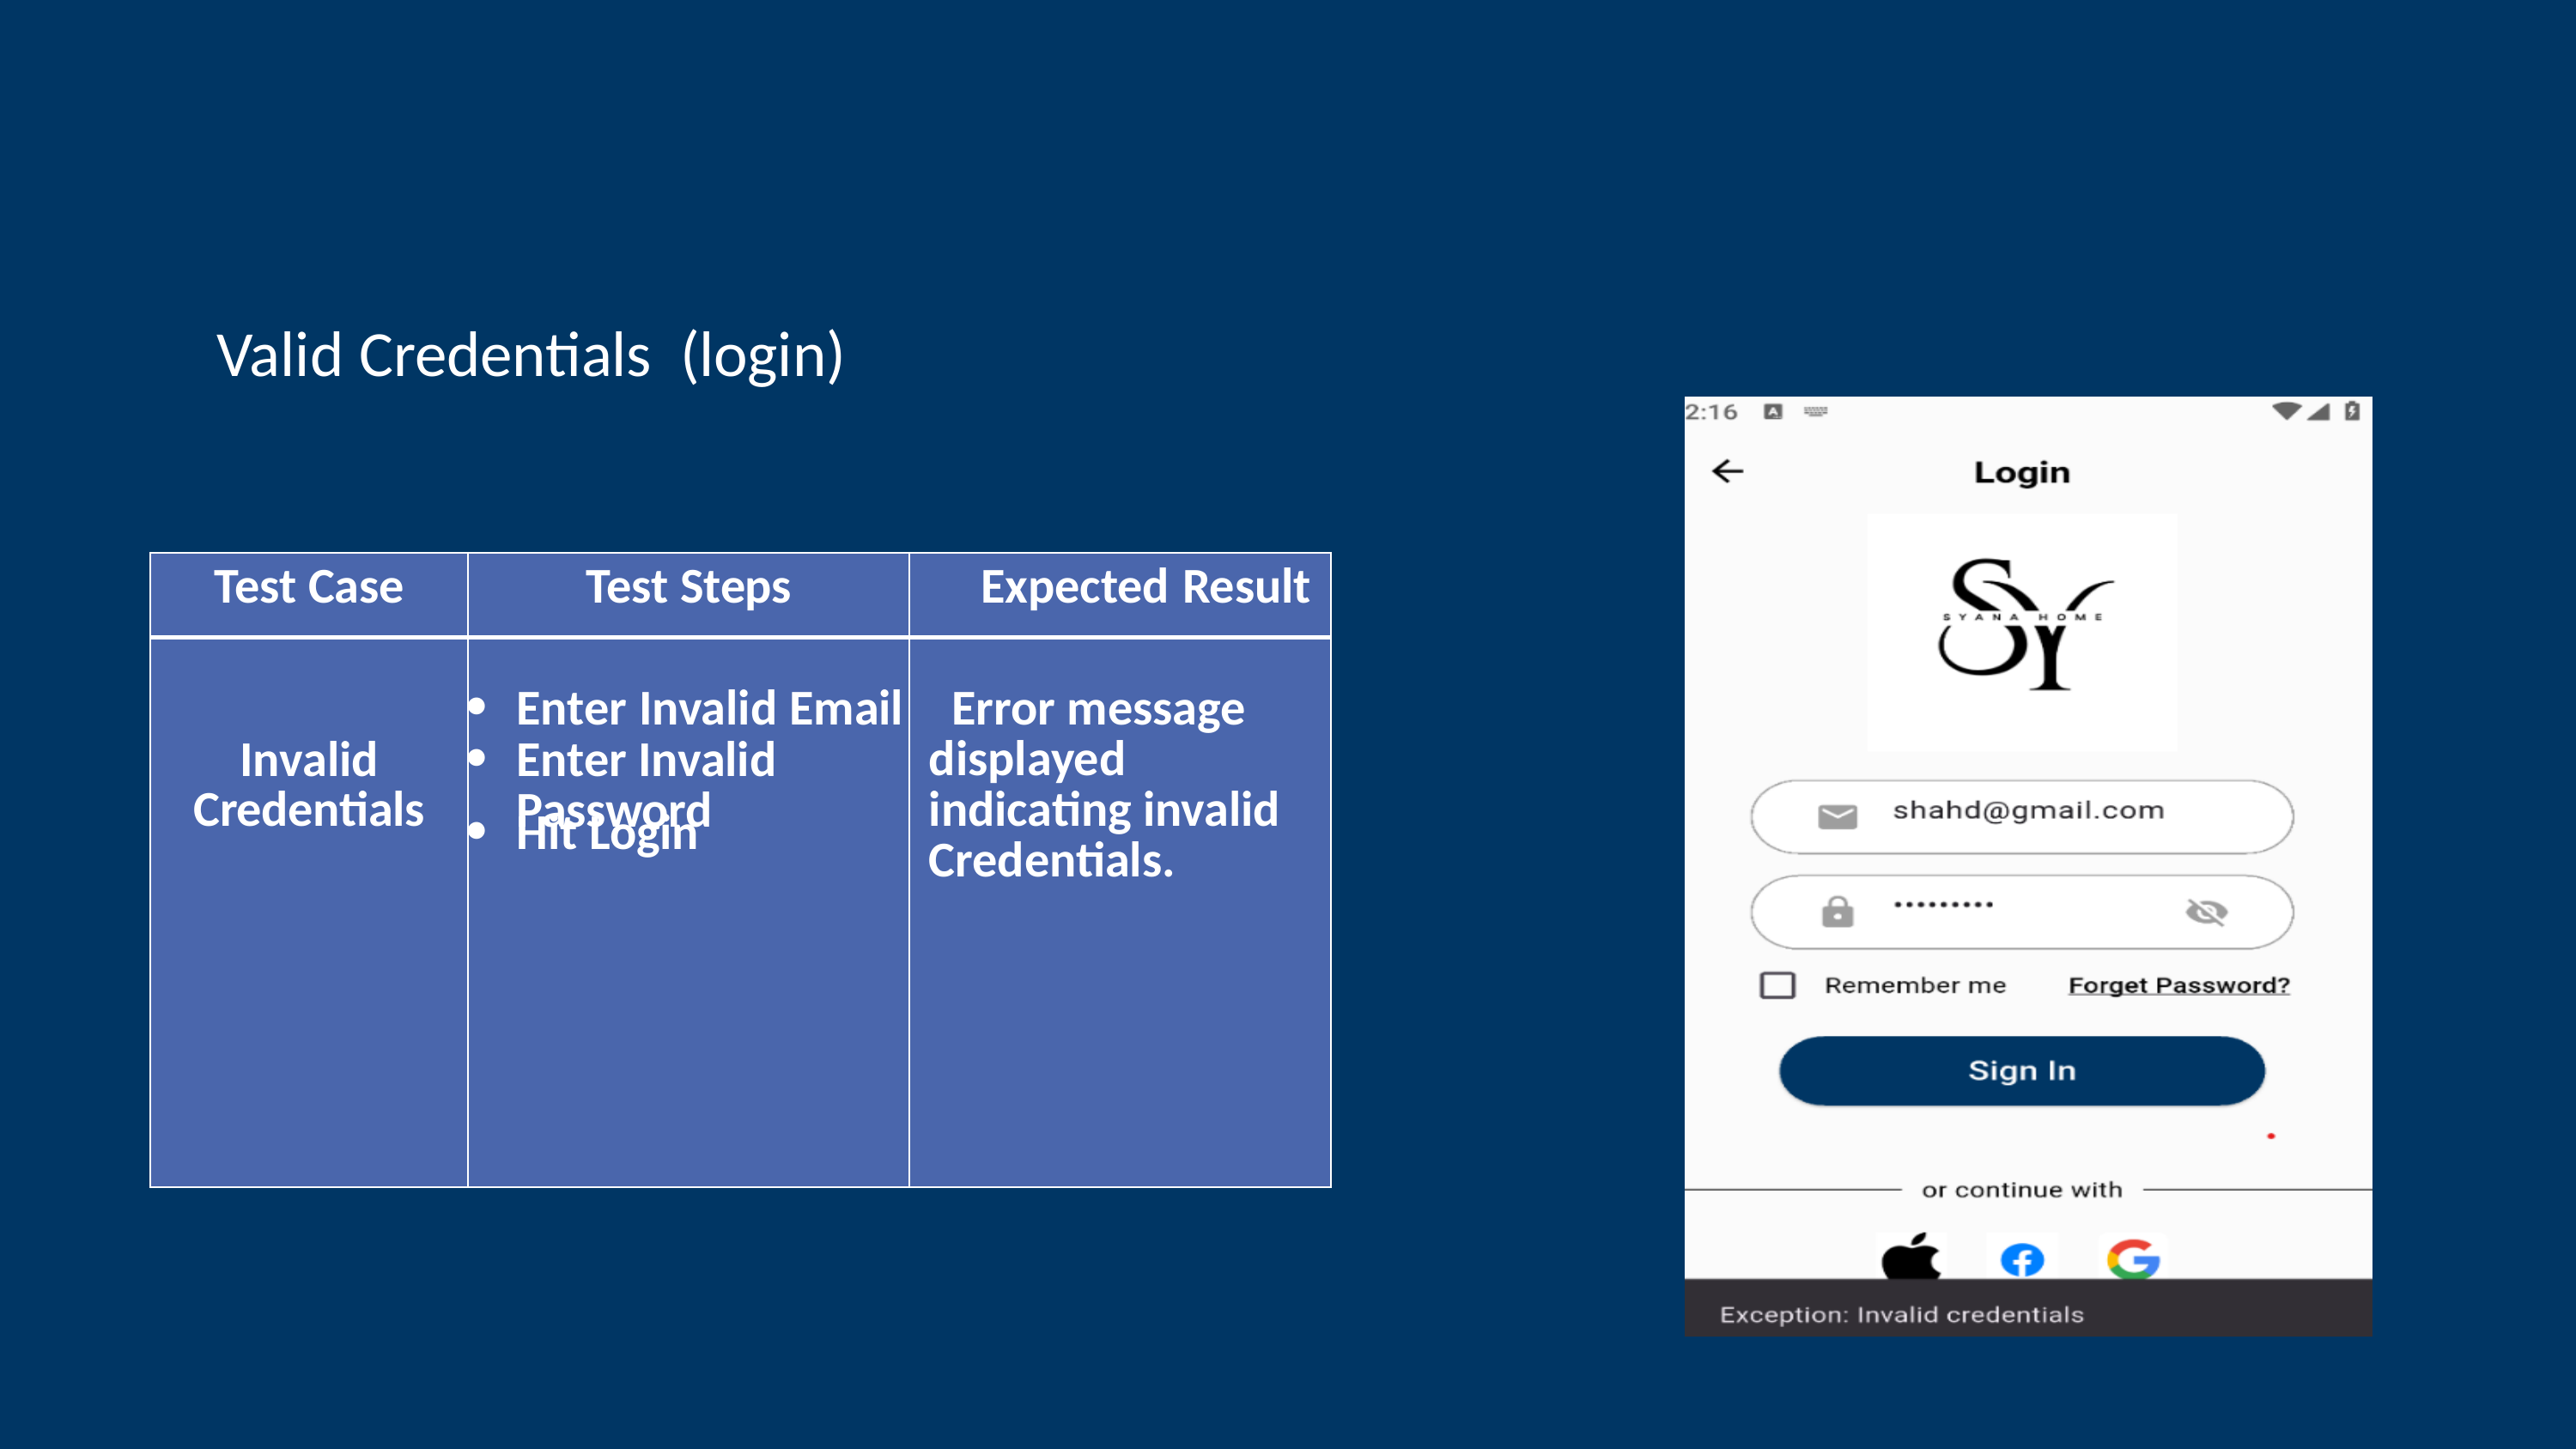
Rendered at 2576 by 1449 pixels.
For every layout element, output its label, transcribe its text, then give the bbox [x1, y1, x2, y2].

picture [1685, 397, 2372, 1337]
table_cell Enter Invalid Email Enter Invalid Password Hit Login [469, 640, 908, 1186]
table_cell Error message displayed indicating invalid Credentials. [910, 640, 1330, 1186]
table_header Expected Result [910, 554, 1330, 635]
text_box Valid Credentials (login) [204, 306, 1492, 396]
table_header Test Case [151, 554, 467, 635]
table_cell Invalid Credentials [151, 640, 467, 1186]
table_header Test Steps [469, 554, 908, 635]
